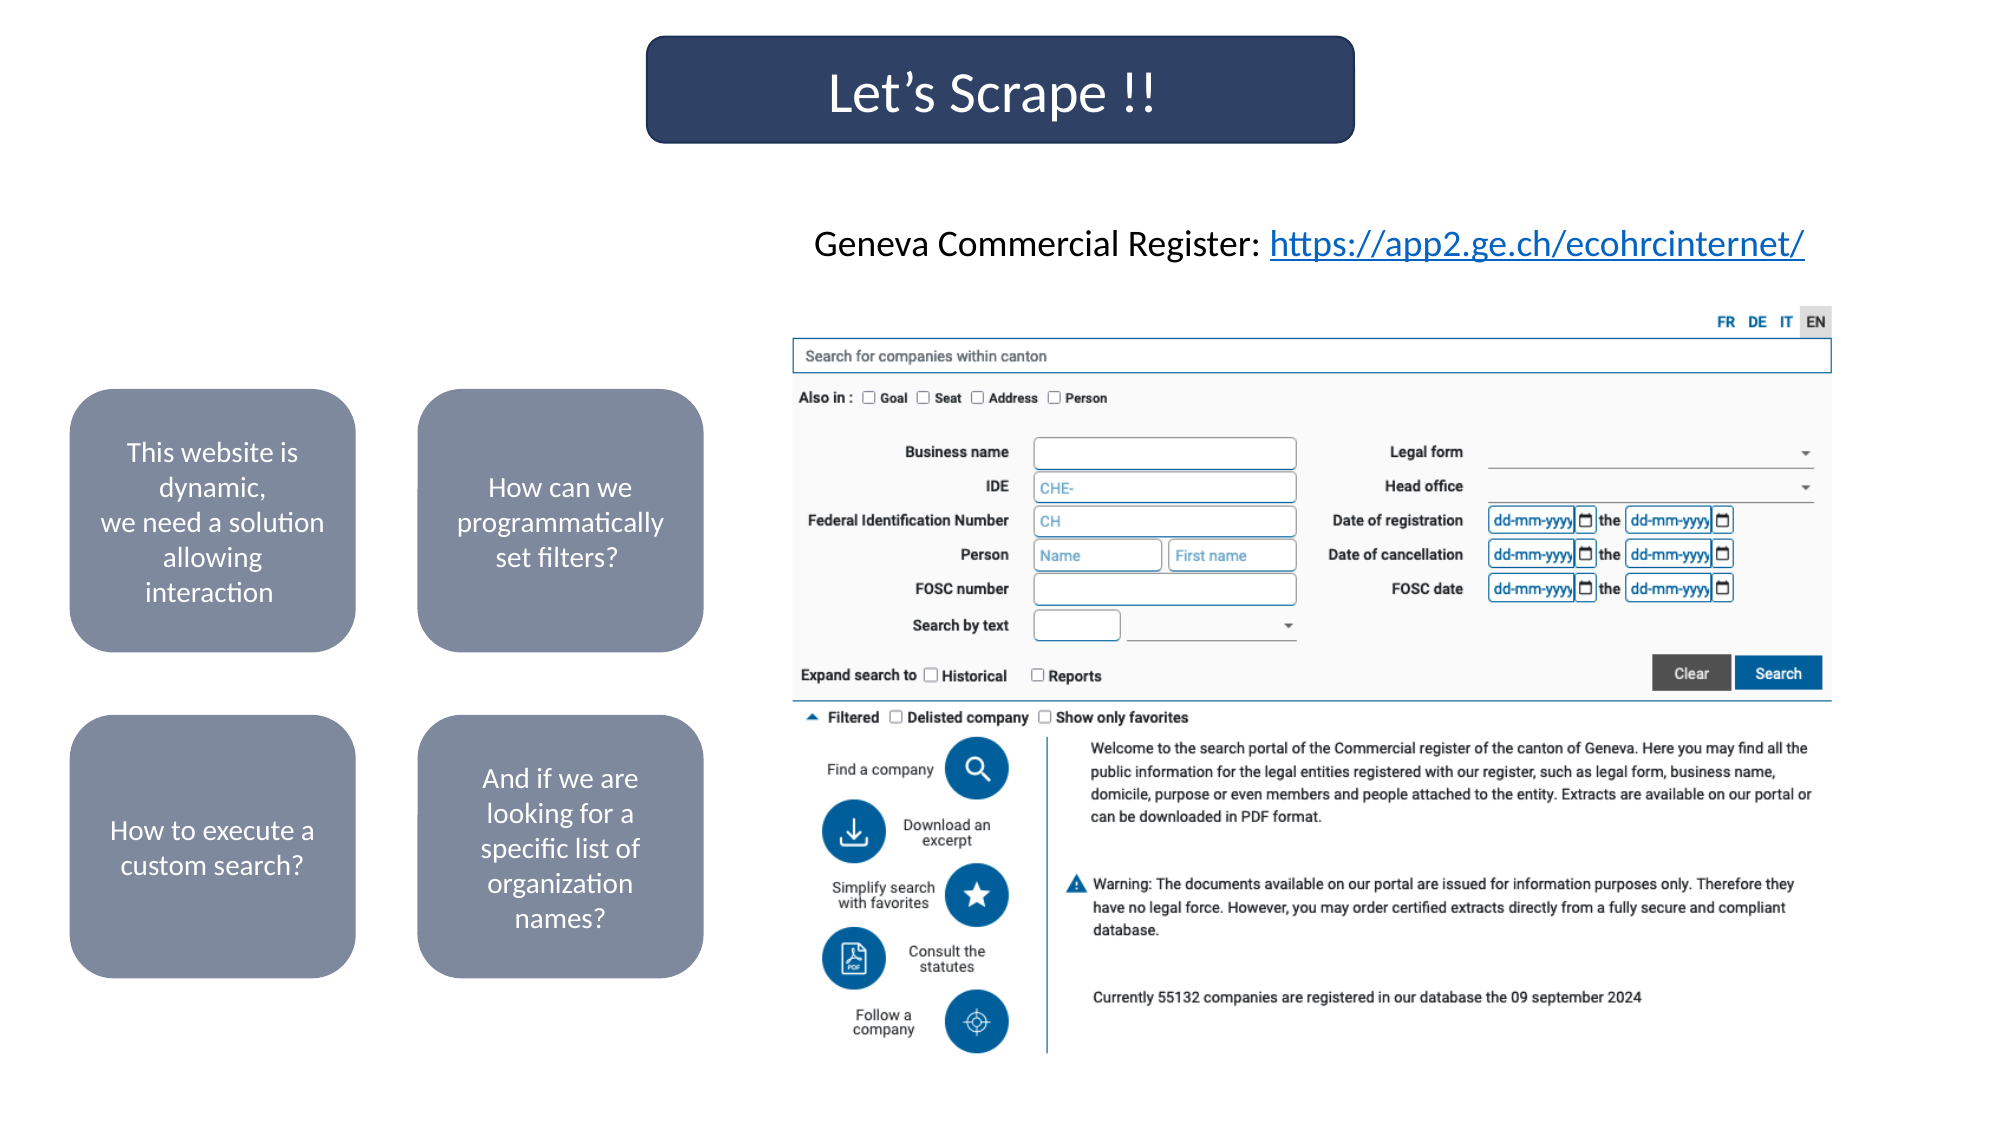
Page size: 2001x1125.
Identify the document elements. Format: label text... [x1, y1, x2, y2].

text_box And if we are looking for a specific list of organization names? [416, 713, 705, 980]
text_box How to execute a custom search? [68, 713, 357, 980]
text_box Let’s Scrape !! [645, 35, 1356, 144]
picture [775, 286, 1852, 1064]
text_box Geneva Commercial Register: https://app2.ge.ch/ecohrcinternet/ [751, 211, 1877, 272]
text_box This website is dynamic, we need a solution allowing interaction [68, 387, 357, 654]
text_box How can we programmatically set filters? [416, 387, 705, 654]
